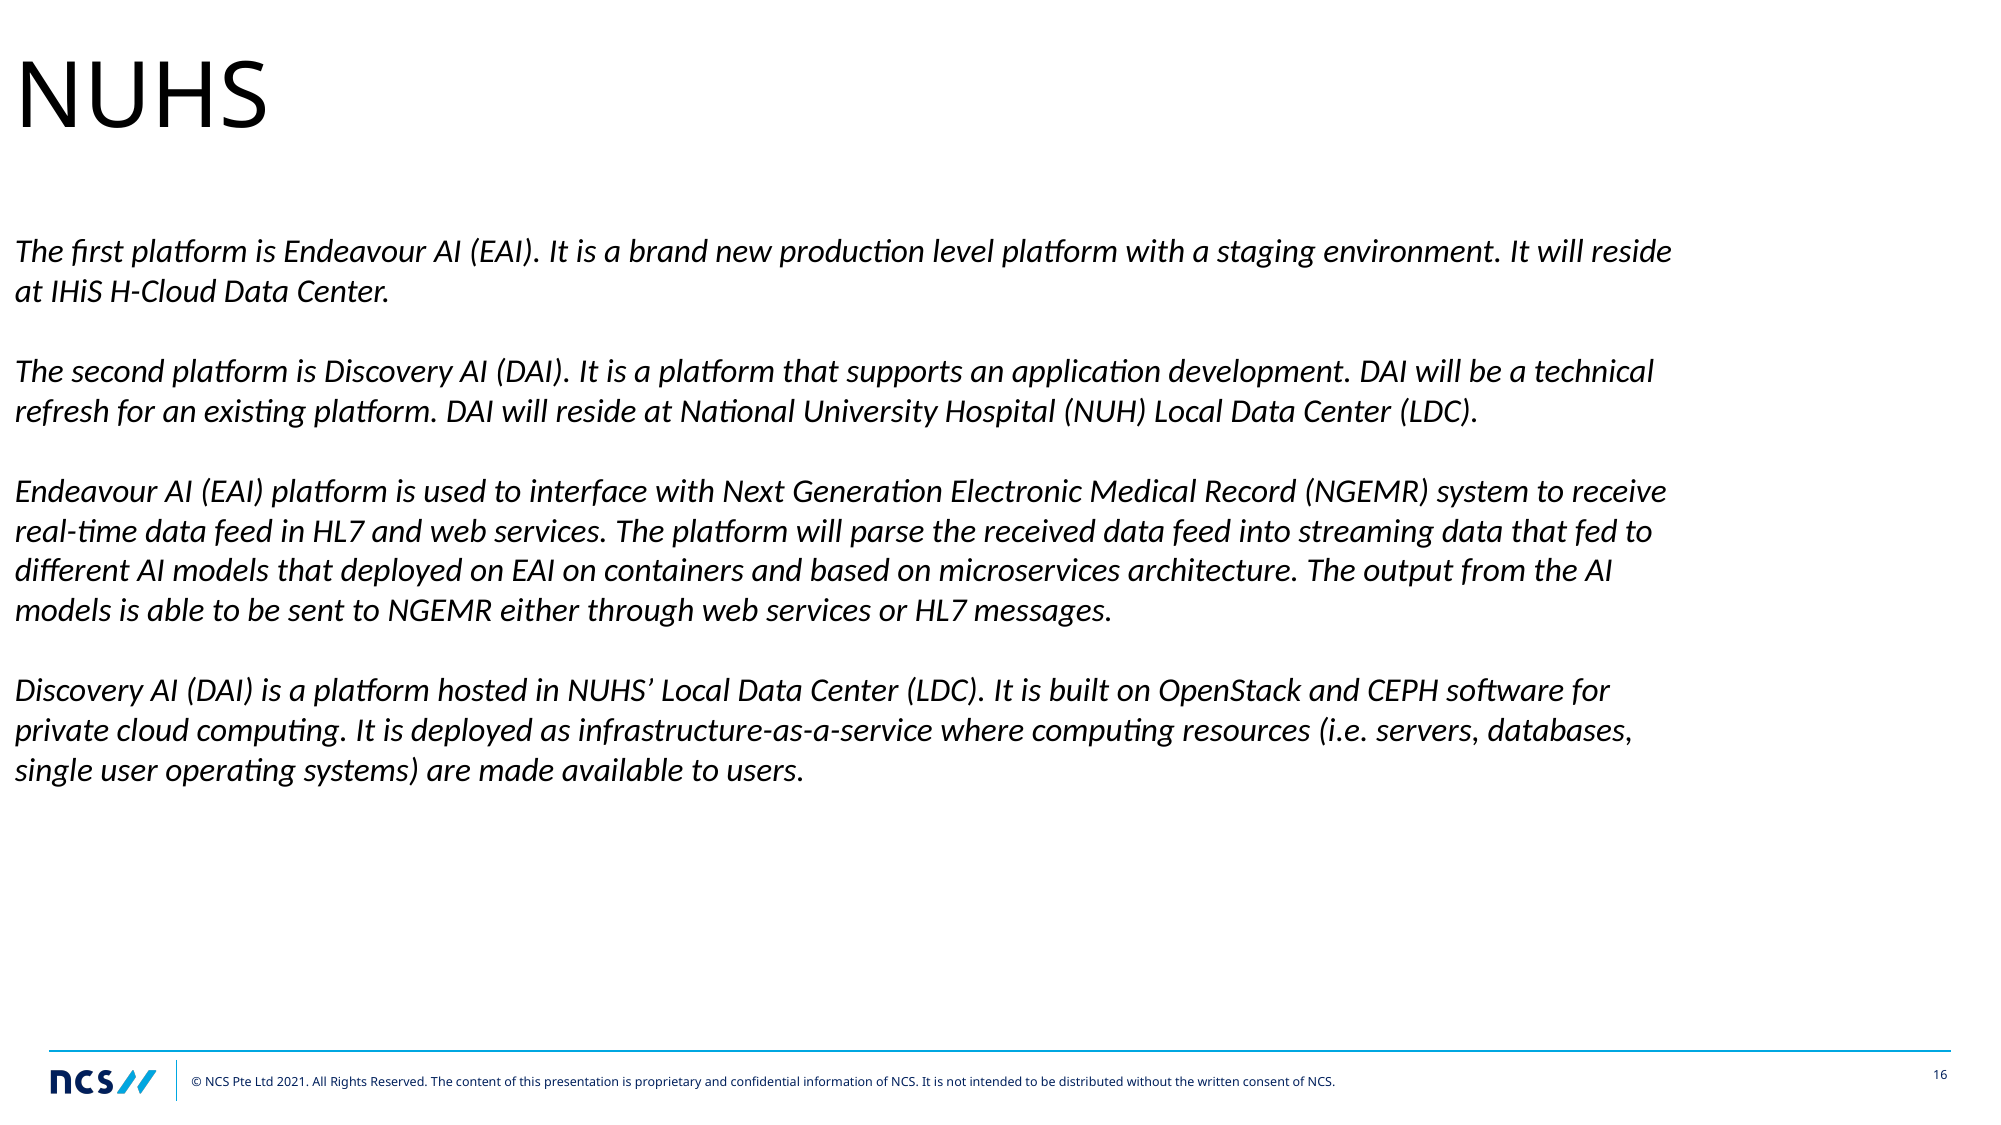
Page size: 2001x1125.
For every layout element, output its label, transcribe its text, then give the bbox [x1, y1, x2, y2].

picture [39, 1058, 168, 1106]
title NUHS [0, 41, 1569, 259]
list The first platform is Endeavour AI (EAI). It is a brand new production level platform with a staging environment. It will reside at IHiS H-Cloud Data Center. The second platform is Discovery AI (DAI). It is a platform that supports an application development. DAI will be a technical refresh for an existing platform. DAI will reside at National University Hospital (NUH) Local Data Center (LDC). Endeavour AI (EAI) platform is used to interface with Next Generation Electronic Medical Record (NGEMR) system to receive real-time data feed in HL7 and web services. The platform will parse the received data feed into streaming data that fed to different AI models that deployed on EAI on containers and based on microservices architecture. The output from the AI models is able to be sent to NGEMR either through web services or HL7 messages. Discovery AI (DAI) is a platform hosted in NUHS’ Local Data Center (LDC). It is built on OpenStack and CEPH software for private cloud computing. It is deployed as infrastructure-as-a-service where computing resources (i.e. servers, databases, single user operating systems) are made available to users. [0, 221, 1711, 903]
